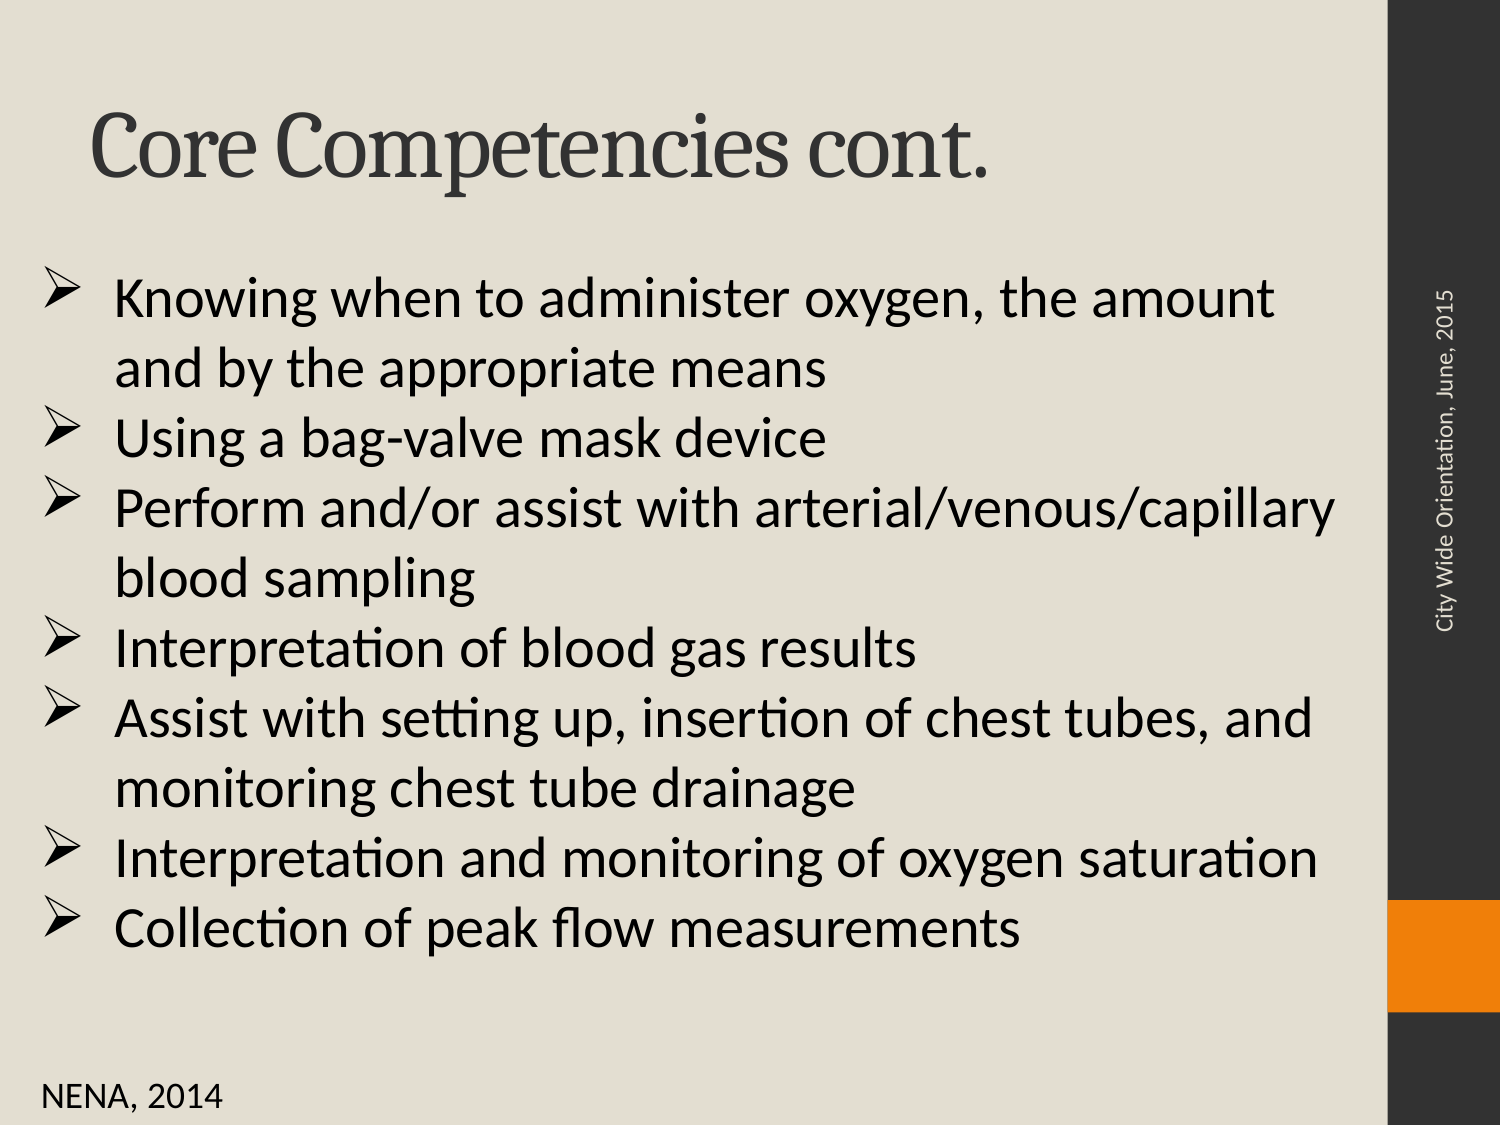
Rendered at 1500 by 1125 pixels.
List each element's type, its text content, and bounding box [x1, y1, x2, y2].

text_box Knowing when to administer oxygen, the amount and by the appropriate means Using a bag-valve mask device Perform and/or assist with arterial/venous/capillary blood sampling Interpretation of blood gas results Assist with setting up, insertion of chest tubes, and monitoring chest tube drainage Interpretation and monitoring of oxygen saturation Collection of peak flow measurements [24, 251, 1363, 1037]
footer City Wide Orientation, June, 2015 [1412, 275, 1473, 794]
text_box NENA, 2014 [26, 1063, 239, 1124]
title Core Competencies cont. [75, 45, 1325, 233]
